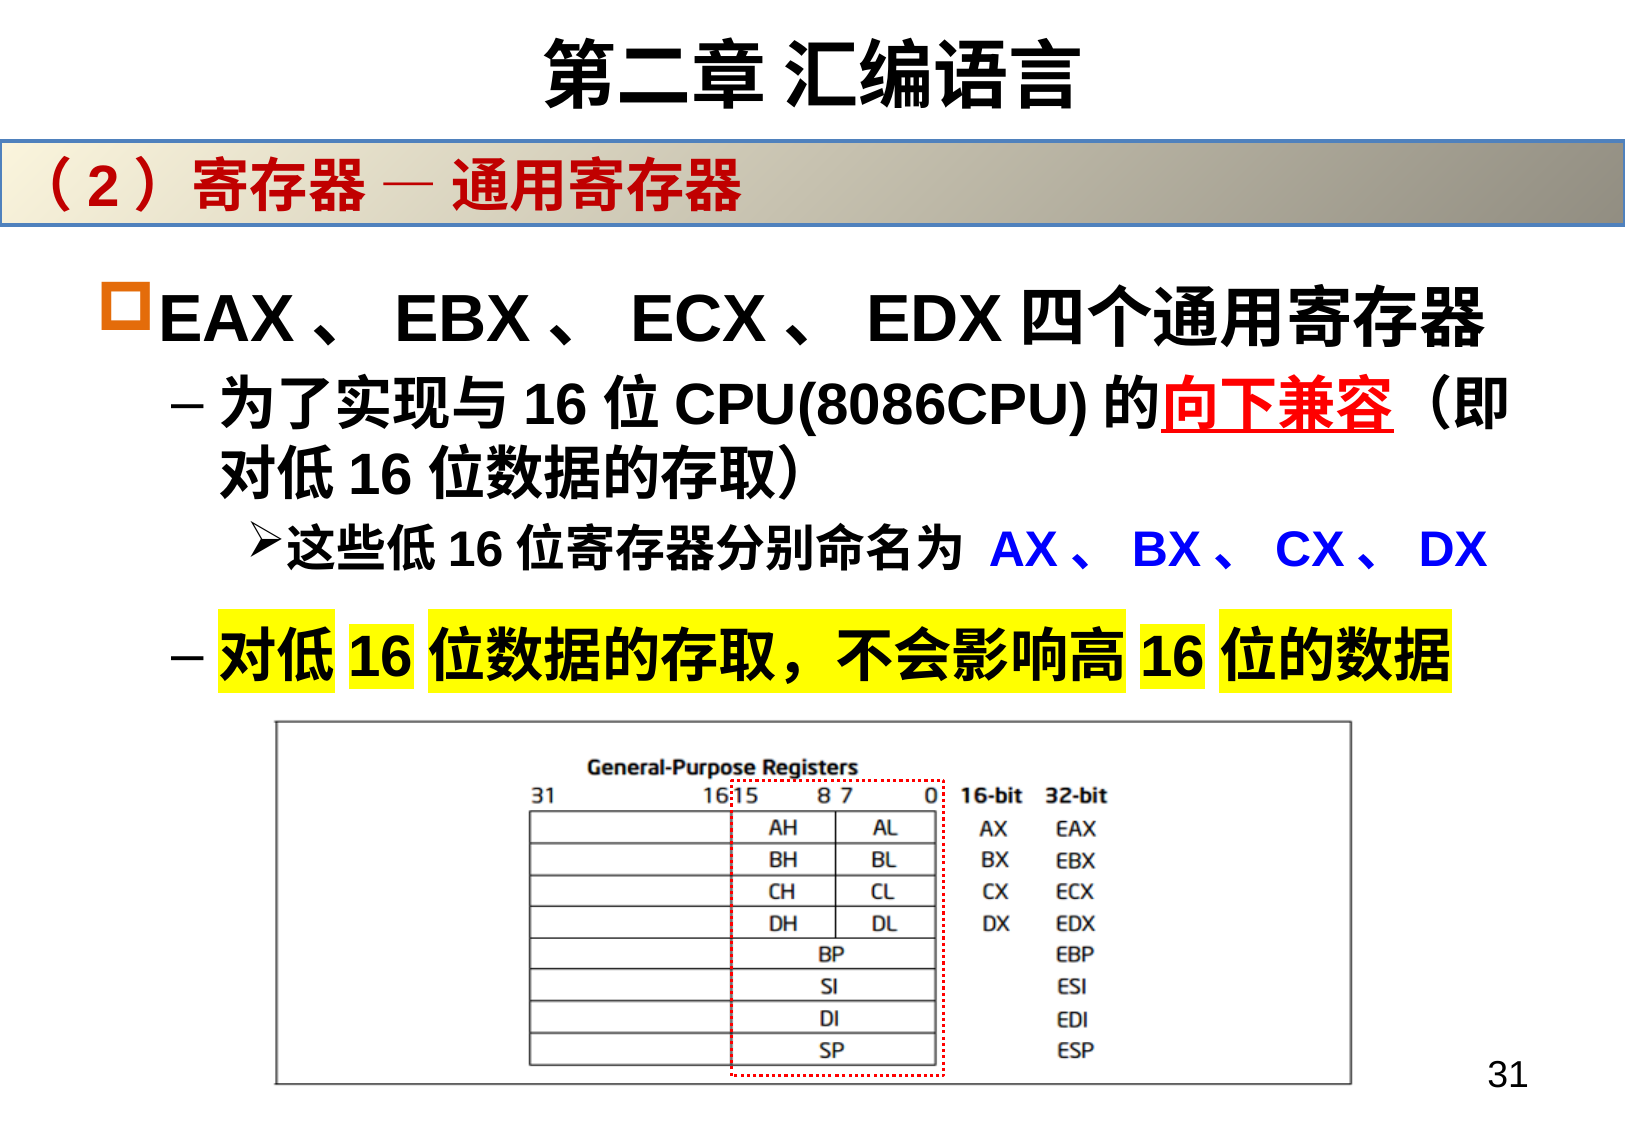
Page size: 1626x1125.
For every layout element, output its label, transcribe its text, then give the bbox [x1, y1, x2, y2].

title 第二章 汇编语言 [81, 19, 1544, 126]
text_box （2）寄存器 — 通用寄存器 [0, 139, 1625, 227]
list EAX、EBX、ECX、EDX四个通用寄存器 为了实现与16位CPU(8086CPU)的向下兼容（即对低16位数据的存取） 这些低16位寄存器分别命名为 AX、BX、CX、DX 对低16位数据的存取，不会影响高16位的数据 [81, 267, 1544, 1071]
slide_number 31 [1361, 1042, 1544, 1103]
picture [261, 707, 1364, 1095]
